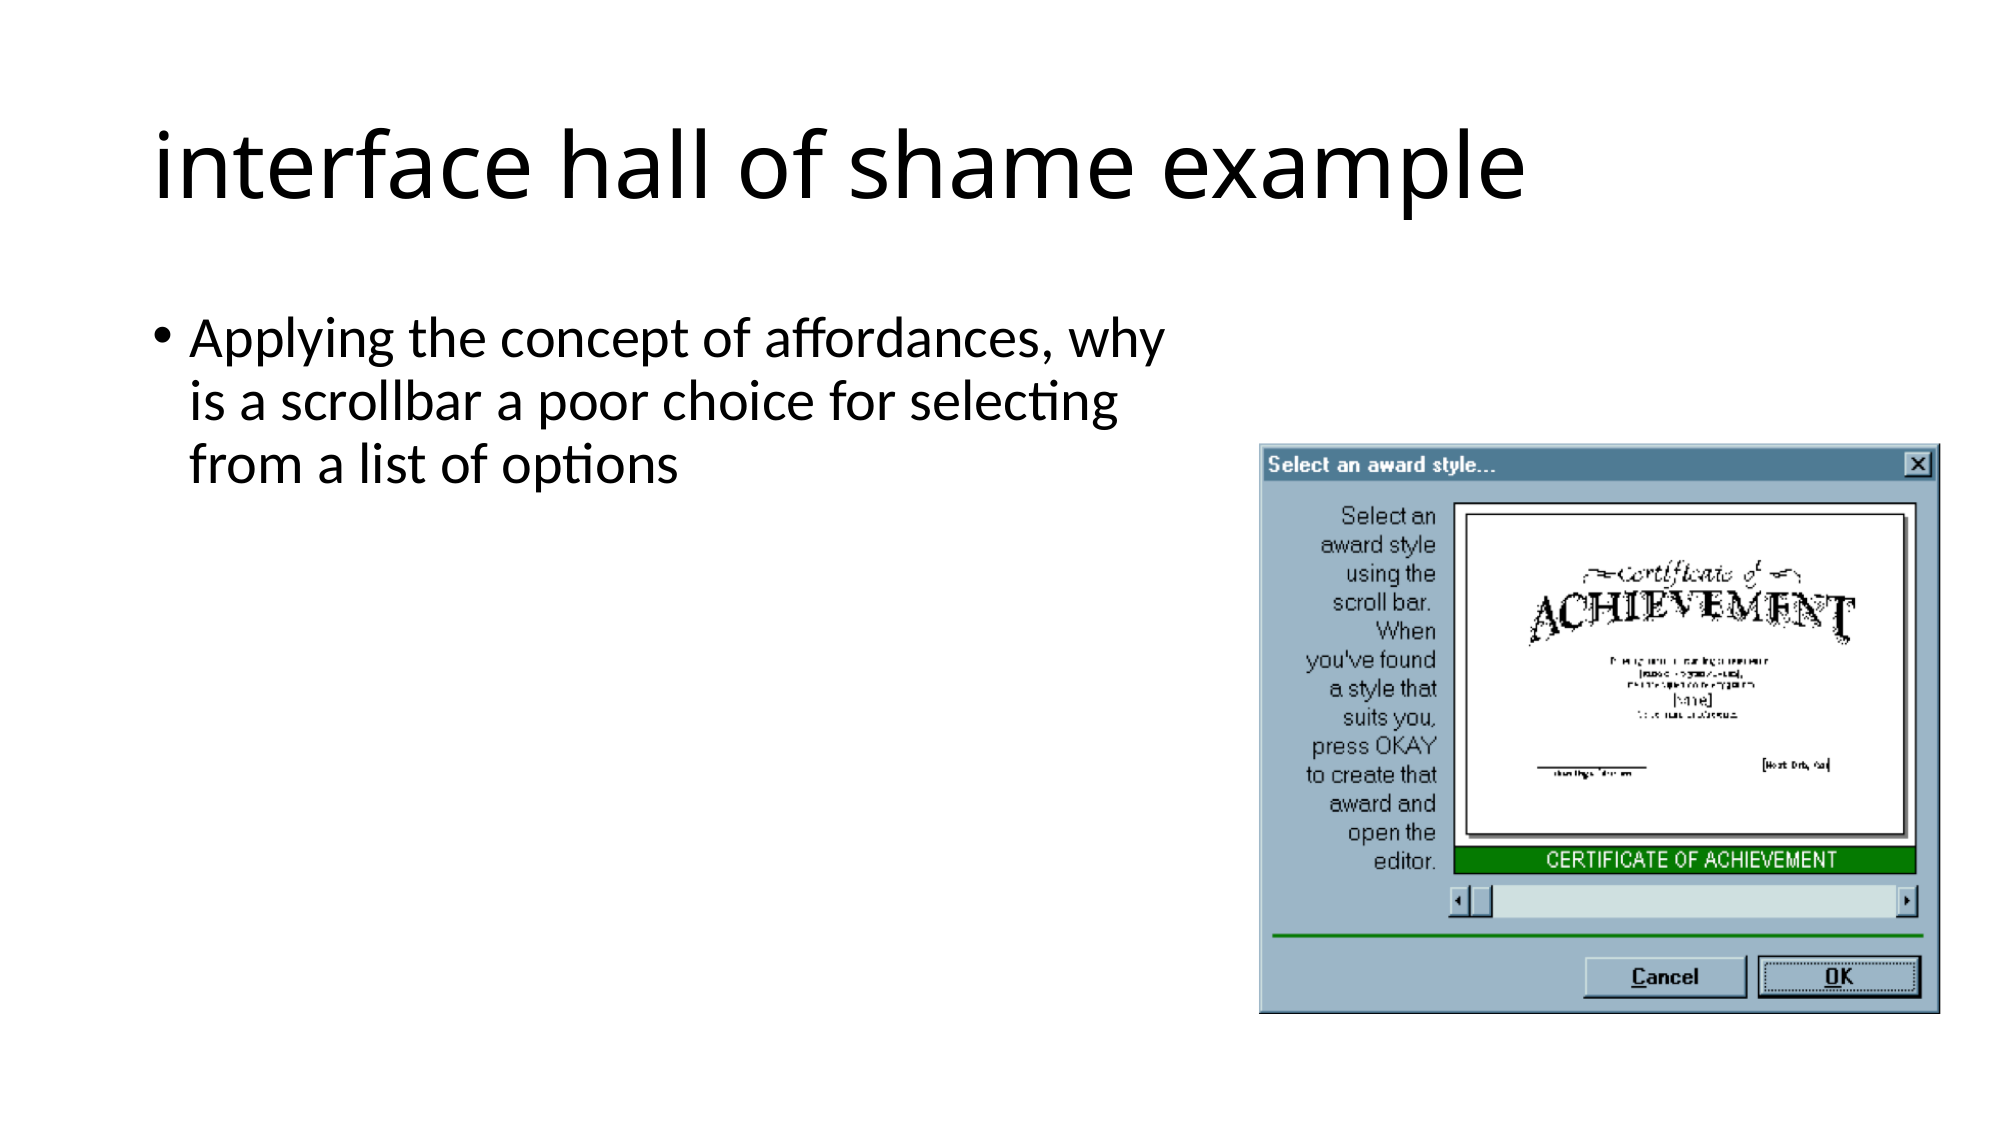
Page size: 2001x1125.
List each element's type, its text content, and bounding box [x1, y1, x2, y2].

list Applying the concept of affordances, why is a scrollbar a poor choice for selecting from a list of options [137, 299, 1228, 1014]
title interface hall of shame example [137, 59, 1863, 278]
picture [1257, 443, 1942, 1014]
